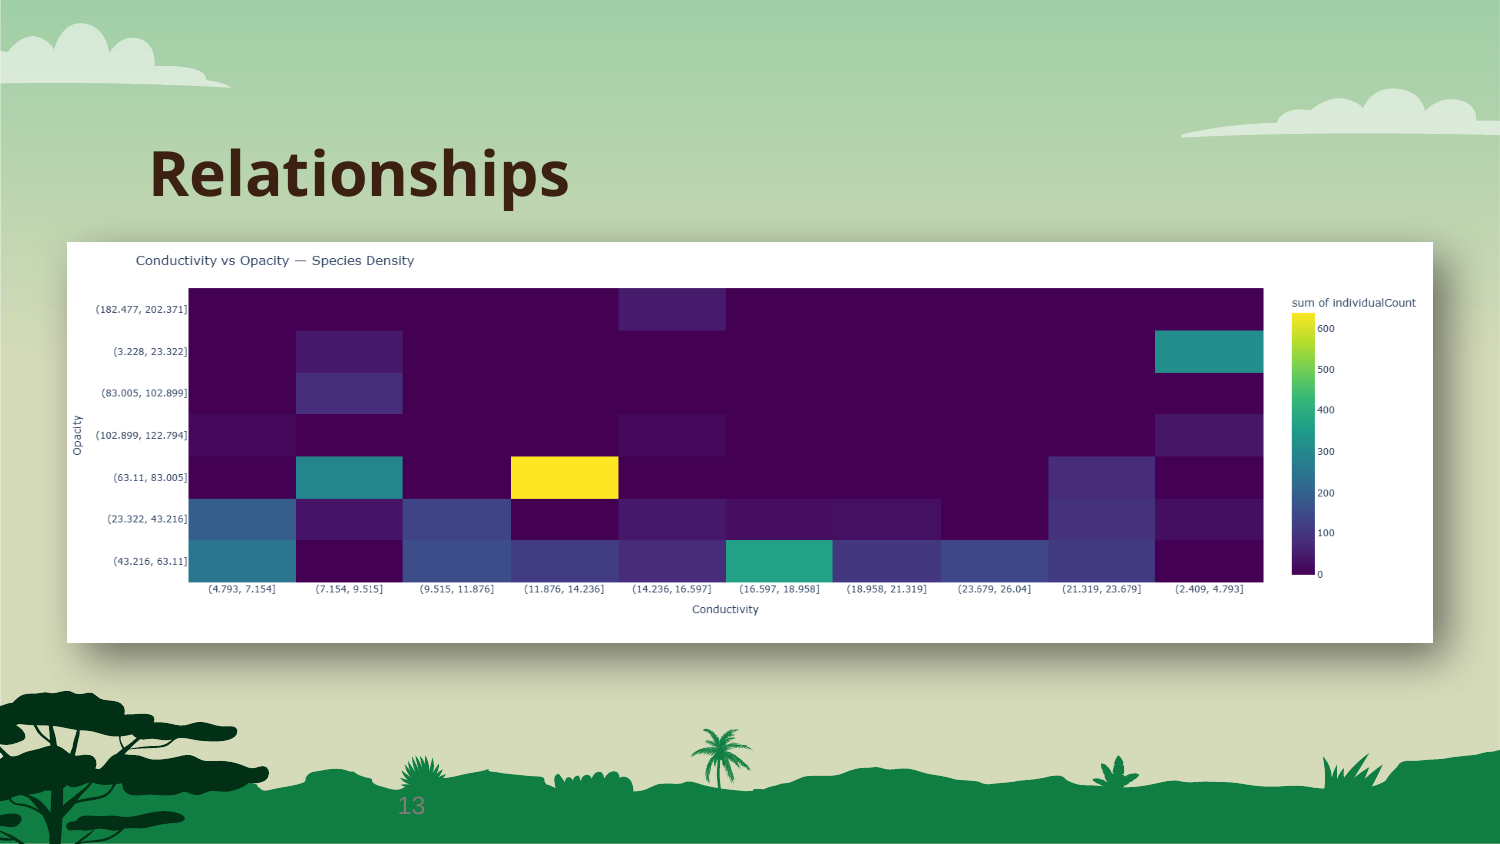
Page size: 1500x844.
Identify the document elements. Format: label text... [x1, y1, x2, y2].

picture [38, 726, 49, 738]
picture [0, 0, 1500, 791]
slide_number 13 [103, 782, 441, 828]
picture [132, 739, 170, 748]
picture [53, 726, 76, 753]
picture [76, 731, 122, 768]
picture [0, 725, 50, 756]
picture [121, 735, 135, 747]
title Relationships [133, 119, 838, 210]
